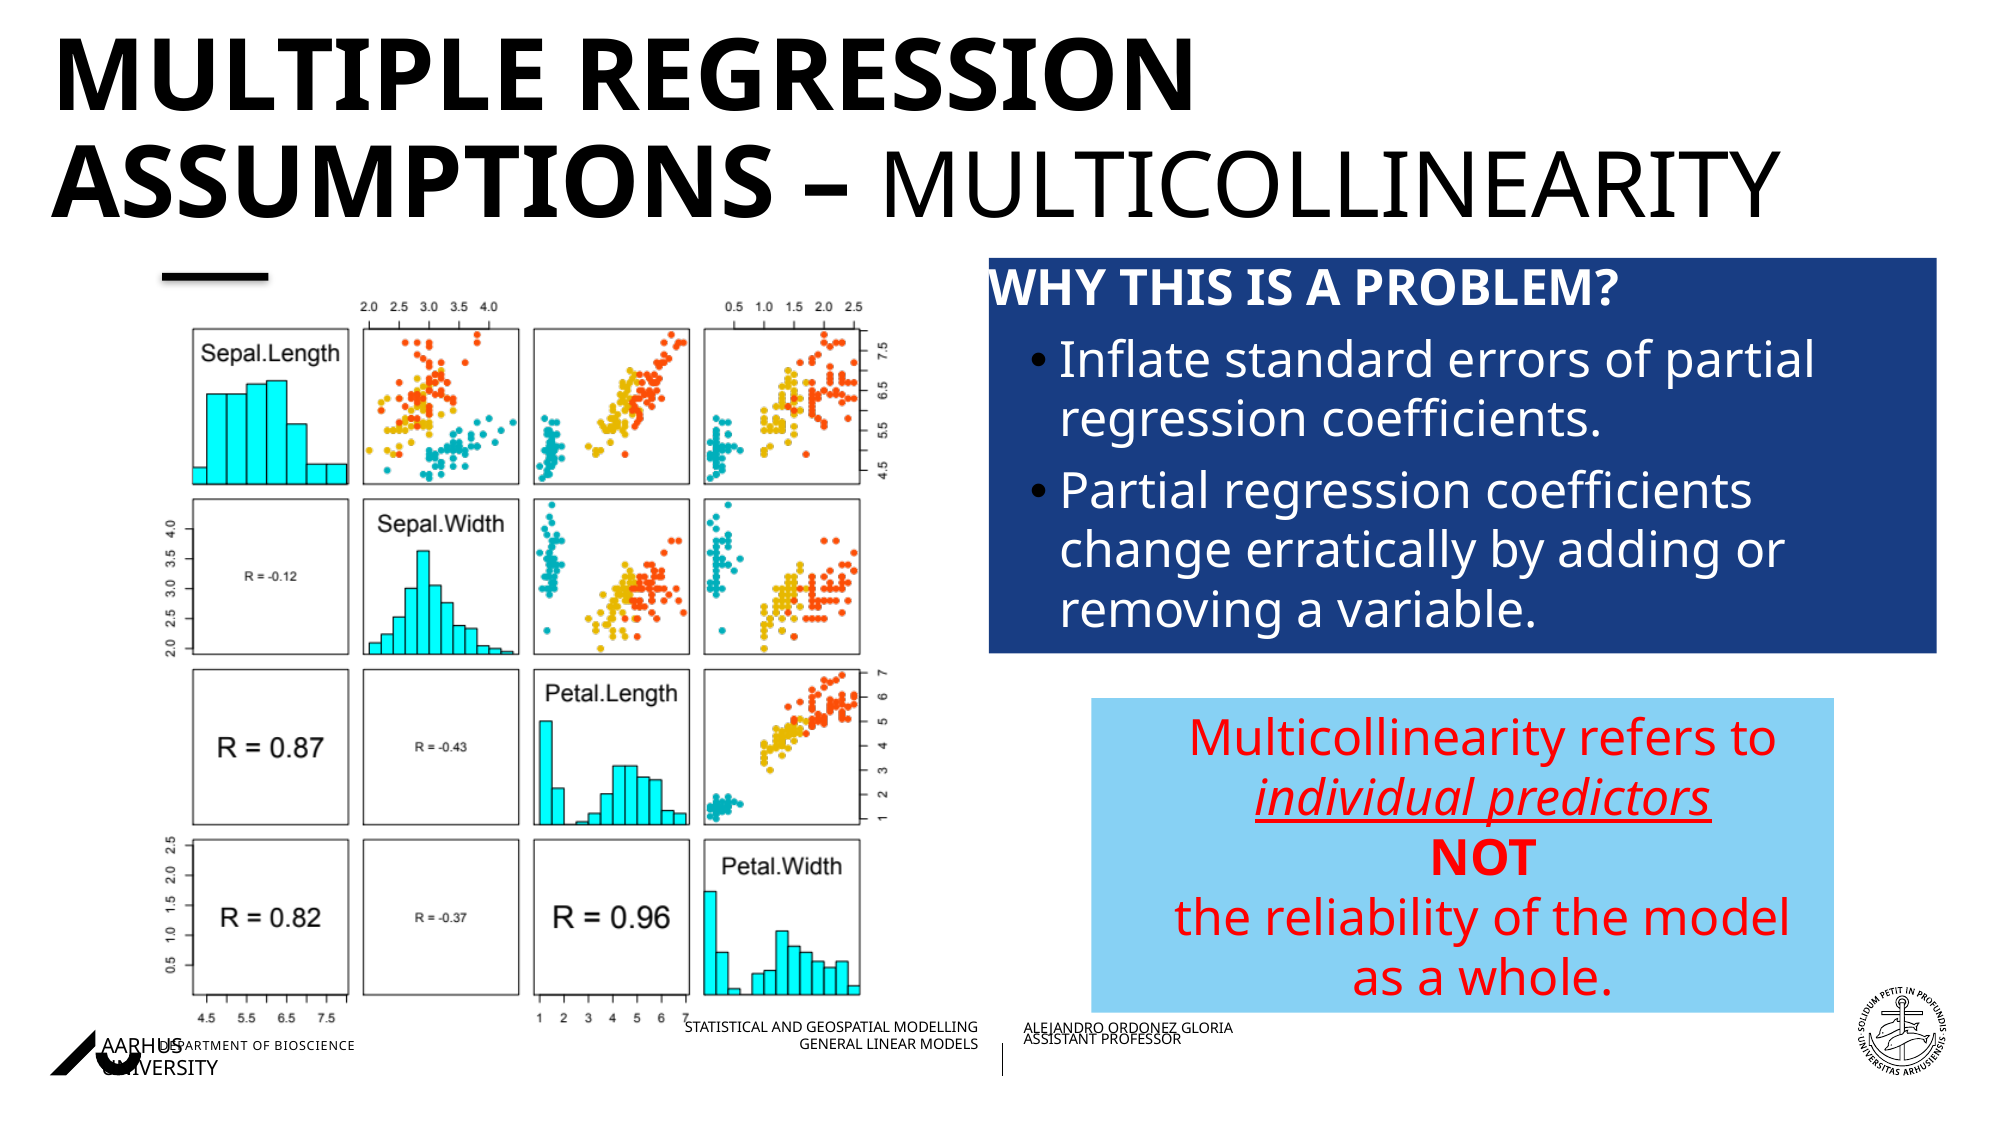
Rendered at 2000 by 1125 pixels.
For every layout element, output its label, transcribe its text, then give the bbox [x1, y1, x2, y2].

text_box Multicollinearity refers to individual predictors NOT the reliability of the model as a whole. [1091, 698, 1834, 1013]
text_box WHY THIS IS A PROBLEM? Inflate standard errors of partial regression coefficients. Partial regression coefficients change erratically by adding or removing a variable. [988, 257, 1937, 654]
title Multiple regression assumptions – Multicollinearity [51, 24, 1948, 240]
picture [125, 260, 926, 1061]
